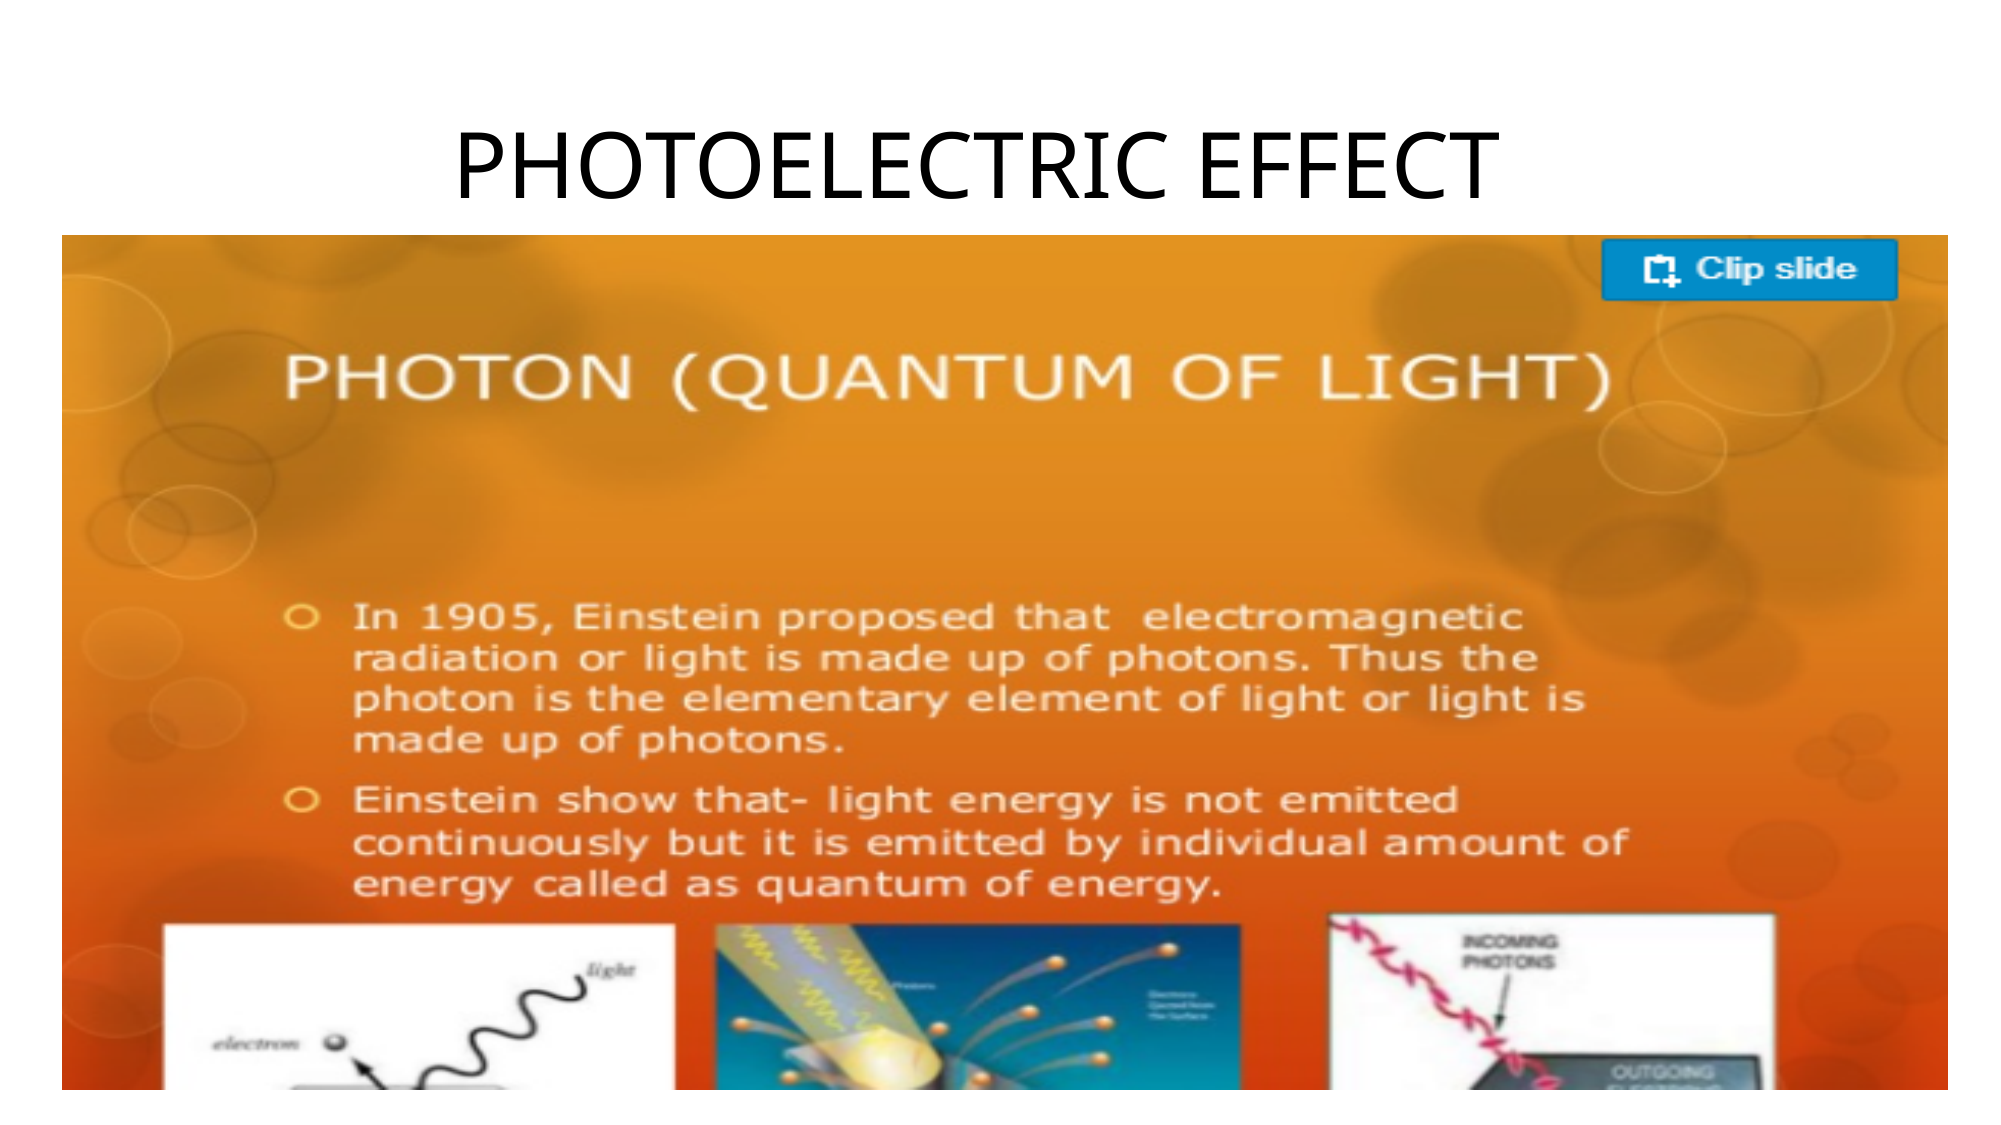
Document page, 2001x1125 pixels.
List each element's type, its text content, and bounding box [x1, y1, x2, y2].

title PHOTOELECTRIC EFFECT [137, 59, 1863, 235]
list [62, 235, 1948, 1090]
